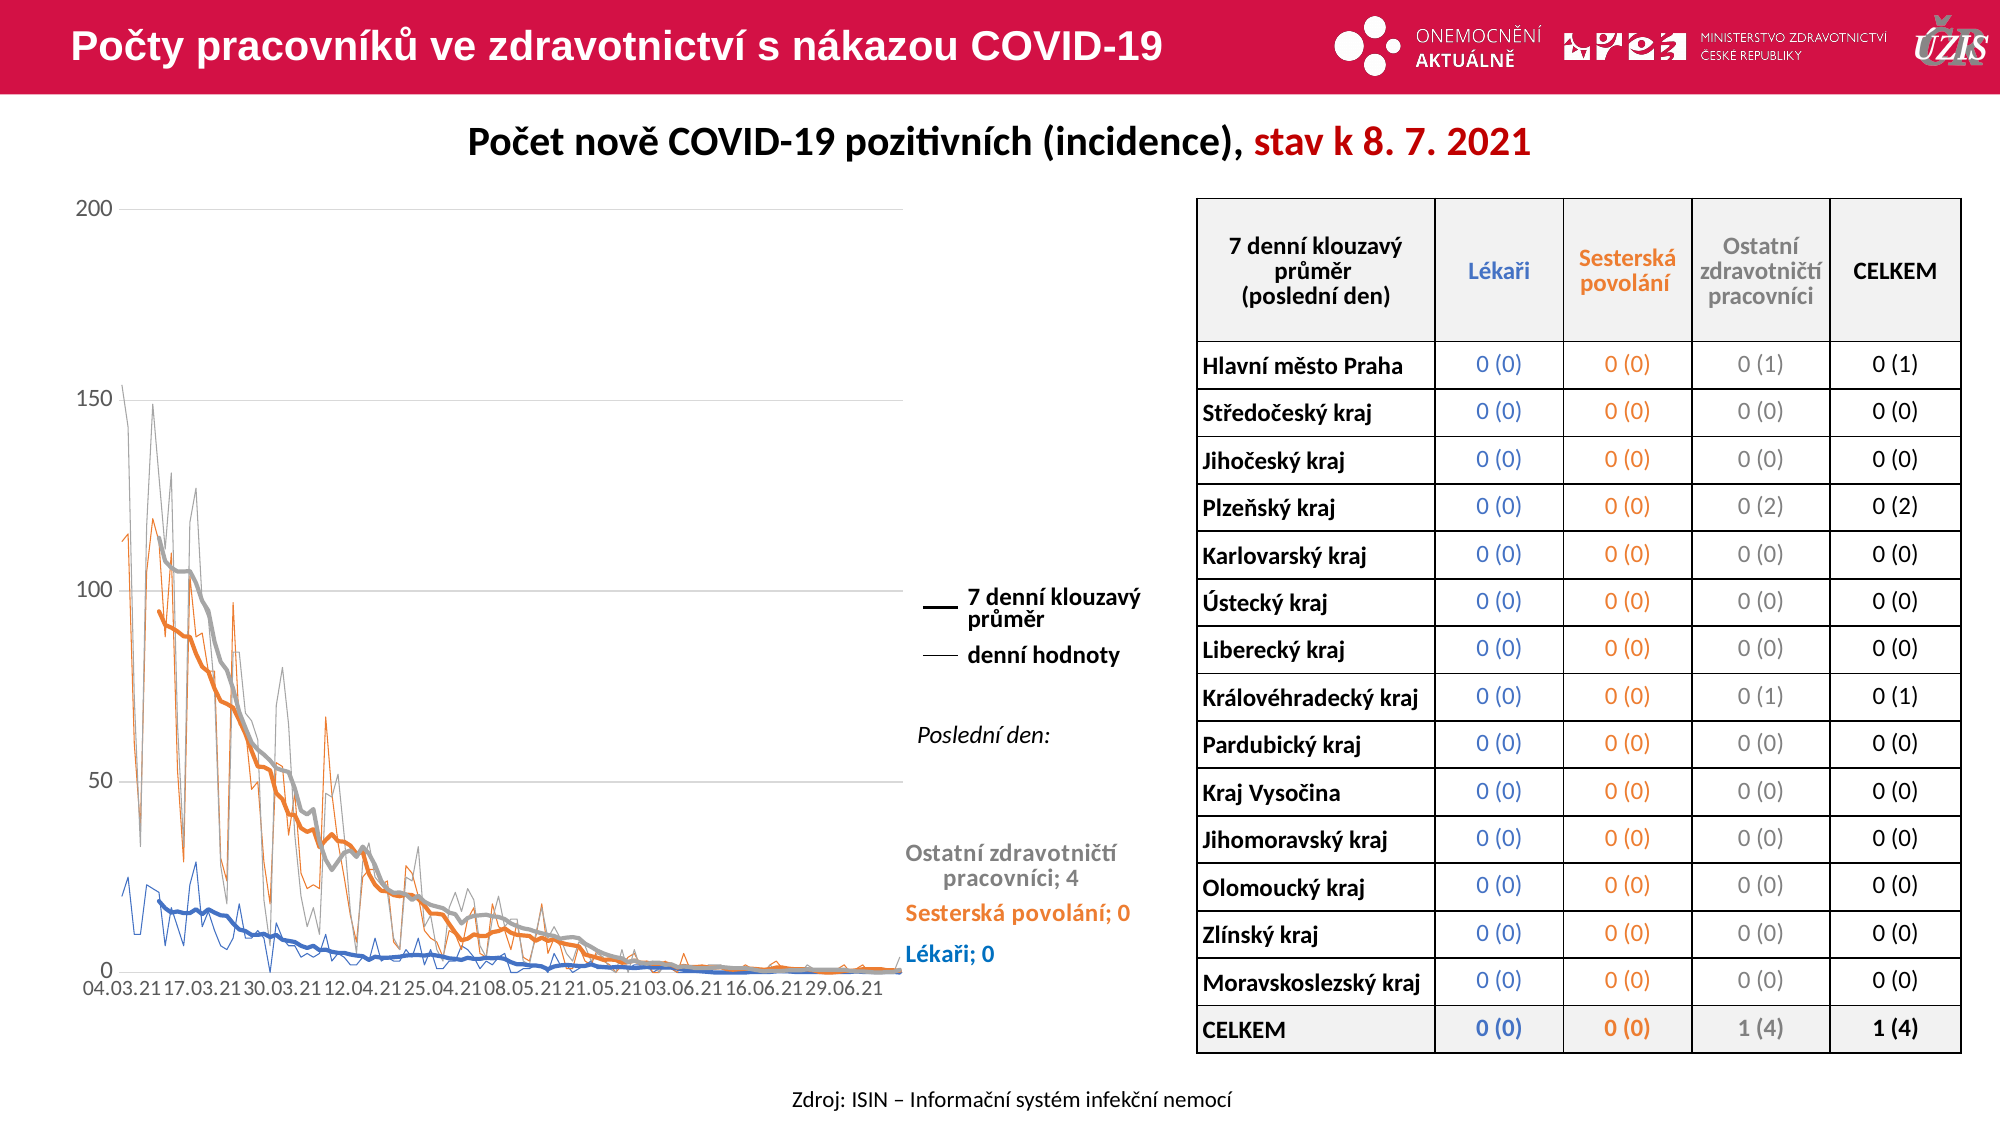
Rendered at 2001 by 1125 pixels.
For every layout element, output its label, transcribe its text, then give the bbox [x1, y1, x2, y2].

table_cell 1 (4) [1693, 1006, 1829, 1052]
table_cell 0 (0) [1564, 390, 1691, 436]
table_cell Karlovarský kraj [1198, 532, 1434, 578]
table_cell 0 (0) [1564, 817, 1691, 862]
table_cell 0 (1) [1831, 674, 1960, 720]
table_cell Středočeský kraj [1198, 390, 1434, 436]
table_cell 0 (0) [1693, 864, 1829, 910]
table_cell 0 (0) [1564, 532, 1691, 578]
table_cell 0 (0) [1693, 912, 1829, 957]
table_cell CELKEM [1198, 1006, 1434, 1052]
table_cell 0 (0) [1693, 769, 1829, 815]
table_cell 0 (0) [1436, 864, 1563, 910]
table_cell 0 (0) [1693, 532, 1829, 578]
table_cell 0 (0) [1693, 580, 1829, 625]
table_cell 0 (0) [1831, 912, 1960, 957]
table_cell Jihočeský kraj [1198, 437, 1434, 483]
table_cell 0 (0) [1831, 864, 1960, 910]
table_cell 0 (0) [1831, 390, 1960, 436]
table_cell 0 (0) [1693, 390, 1829, 436]
picture [1915, 15, 1989, 66]
table_cell 0 (0) [1436, 769, 1563, 815]
table_cell Kraj Vysočina [1198, 769, 1434, 815]
table_cell 1 (4) [1831, 1006, 1960, 1052]
table_cell 0 (0) [1564, 485, 1691, 530]
table_cell 0 (0) [1564, 864, 1691, 910]
table_cell Královéhradecký kraj [1198, 674, 1434, 720]
table_cell 0 (0) [1831, 580, 1960, 625]
table_header CELKEM [1831, 199, 1960, 341]
text_box Zdroj: ISIN – Informační systém infekční nemocí [490, 1077, 1535, 1120]
table_cell 0 (0) [1436, 912, 1563, 957]
chart [23, 183, 1197, 1078]
table_cell 0 (0) [1693, 627, 1829, 673]
table_cell Zlínský kraj [1198, 912, 1434, 957]
picture [1563, 31, 1888, 60]
text_box Počet nově COVID-19 pozitivních (incidence), stav k 8. 7. 2021 [100, 106, 1900, 171]
picture [1346, 16, 1542, 76]
table_cell 0 (0) [1436, 959, 1563, 1005]
table_cell 0 (0) [1564, 769, 1691, 815]
table_cell 0 (0) [1693, 722, 1829, 767]
table_cell 0 (0) [1564, 722, 1691, 767]
table_cell 0 (0) [1693, 437, 1829, 483]
table_cell 0 (0) [1831, 959, 1960, 1005]
table_cell 0 (0) [1693, 817, 1829, 862]
table_cell 0 (0) [1693, 959, 1829, 1005]
table_header 7 denní klouzavý průměr (poslední den) [1198, 199, 1434, 341]
table_cell Pardubický kraj [1198, 722, 1434, 767]
table_cell 0 (0) [1436, 437, 1563, 483]
table_cell 0 (0) [1564, 1006, 1691, 1052]
table_cell Olomoucký kraj [1198, 864, 1434, 910]
table_cell Hlavní město Praha [1198, 342, 1434, 388]
table_cell 0 (0) [1436, 390, 1563, 436]
table_header Lékaři [1436, 199, 1563, 341]
table_cell Plzeňský kraj [1198, 485, 1434, 530]
table_cell Liberecký kraj [1198, 627, 1434, 673]
table_cell 0 (0) [1831, 532, 1960, 578]
table_cell Moravskoslezský kraj [1198, 959, 1434, 1005]
table_cell 0 (1) [1831, 342, 1960, 388]
table_cell 0 (0) [1436, 627, 1563, 673]
table_cell Jihomoravský kraj [1198, 817, 1434, 862]
table_header Ostatní zdravotničtí pracovníci [1693, 199, 1829, 341]
table_cell 0 (1) [1693, 342, 1829, 388]
table_cell 0 (0) [1436, 532, 1563, 578]
table_cell 0 (0) [1831, 437, 1960, 483]
table_cell 0 (0) [1436, 817, 1563, 862]
table_cell 0 (0) [1564, 674, 1691, 720]
table_cell 0 (0) [1564, 437, 1691, 483]
table_cell 0 (0) [1436, 342, 1563, 388]
table_cell 0 (0) [1831, 627, 1960, 673]
table_cell 0 (0) [1436, 1006, 1563, 1052]
table_cell 0 (0) [1564, 342, 1691, 388]
table_cell 0 (0) [1436, 485, 1563, 530]
title Počty pracovníků ve zdravotnictví s nákazou COVID-19 [55, 0, 1346, 95]
table_cell 0 (0) [1564, 627, 1691, 673]
table_cell 0 (2) [1831, 485, 1960, 530]
table_cell Ústecký kraj [1198, 580, 1434, 625]
table_cell 0 (0) [1831, 769, 1960, 815]
table_cell 0 (0) [1831, 817, 1960, 862]
table_cell 0 (0) [1436, 674, 1563, 720]
table_cell 0 (2) [1693, 485, 1829, 530]
table_header Sesterská povolání [1564, 199, 1691, 341]
table_cell 0 (0) [1436, 722, 1563, 767]
table_cell 0 (0) [1564, 580, 1691, 625]
table_cell 0 (0) [1564, 959, 1691, 1005]
table_cell 0 (1) [1693, 674, 1829, 720]
table_cell 0 (0) [1436, 580, 1563, 625]
table_cell 0 (0) [1831, 722, 1960, 767]
table_cell 0 (0) [1564, 912, 1691, 957]
